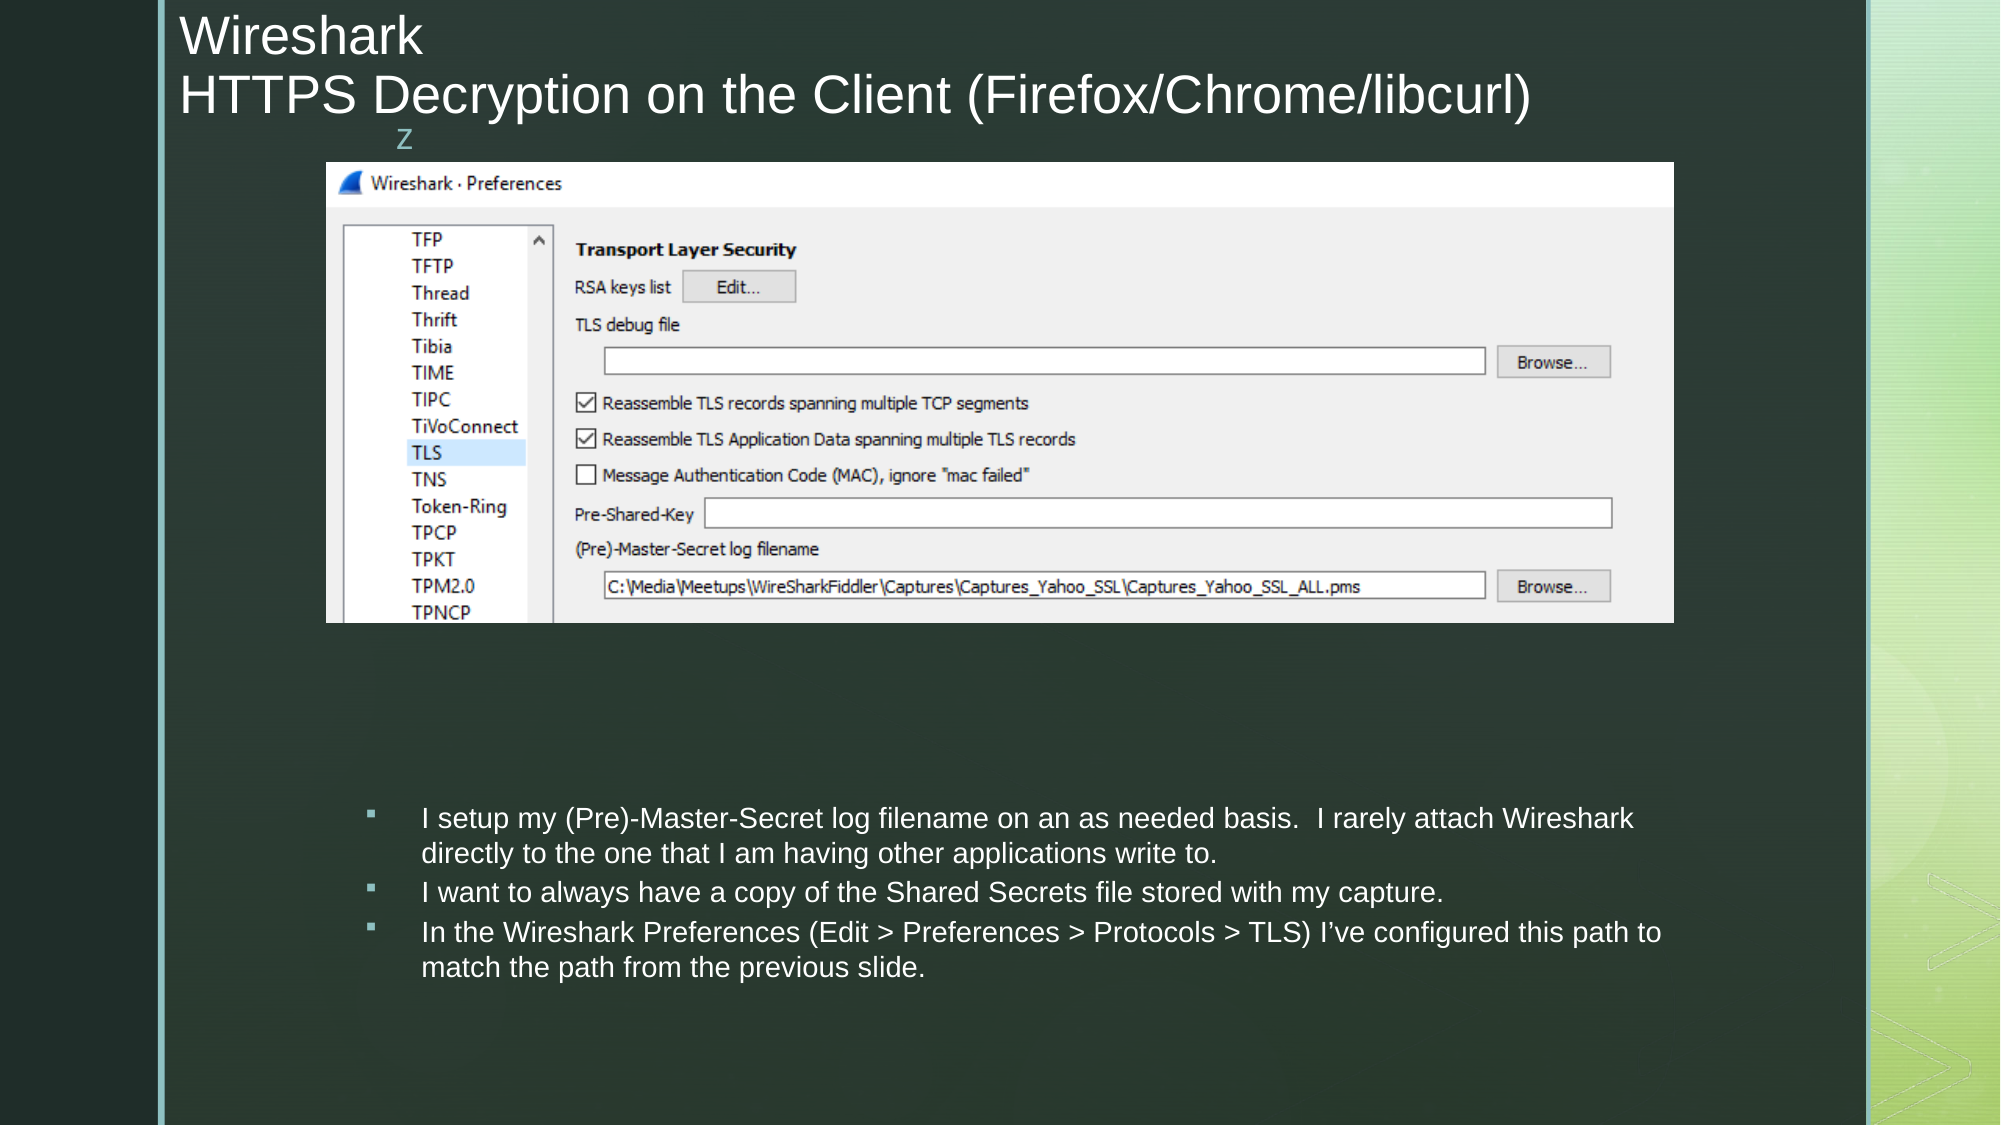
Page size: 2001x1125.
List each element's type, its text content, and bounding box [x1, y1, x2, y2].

picture [326, 162, 1674, 623]
picture [1871, 0, 2001, 1125]
list I setup my (Pre)-Master-Secret log filename on an as needed basis. I rarely attach Wireshark directly to the one that I am having other applications write to. I want to always have a copy of the Shared Secrets file stored with my capture. In the Wireshark Preferences (Edit > Preferences > Protocols > TLS) I’ve configured this path to match the path from the previous slide. [349, 665, 1710, 1125]
title Wireshark HTTPS Decryption on the Client (Firefox/Chrome/libcurl) [164, 0, 1550, 146]
